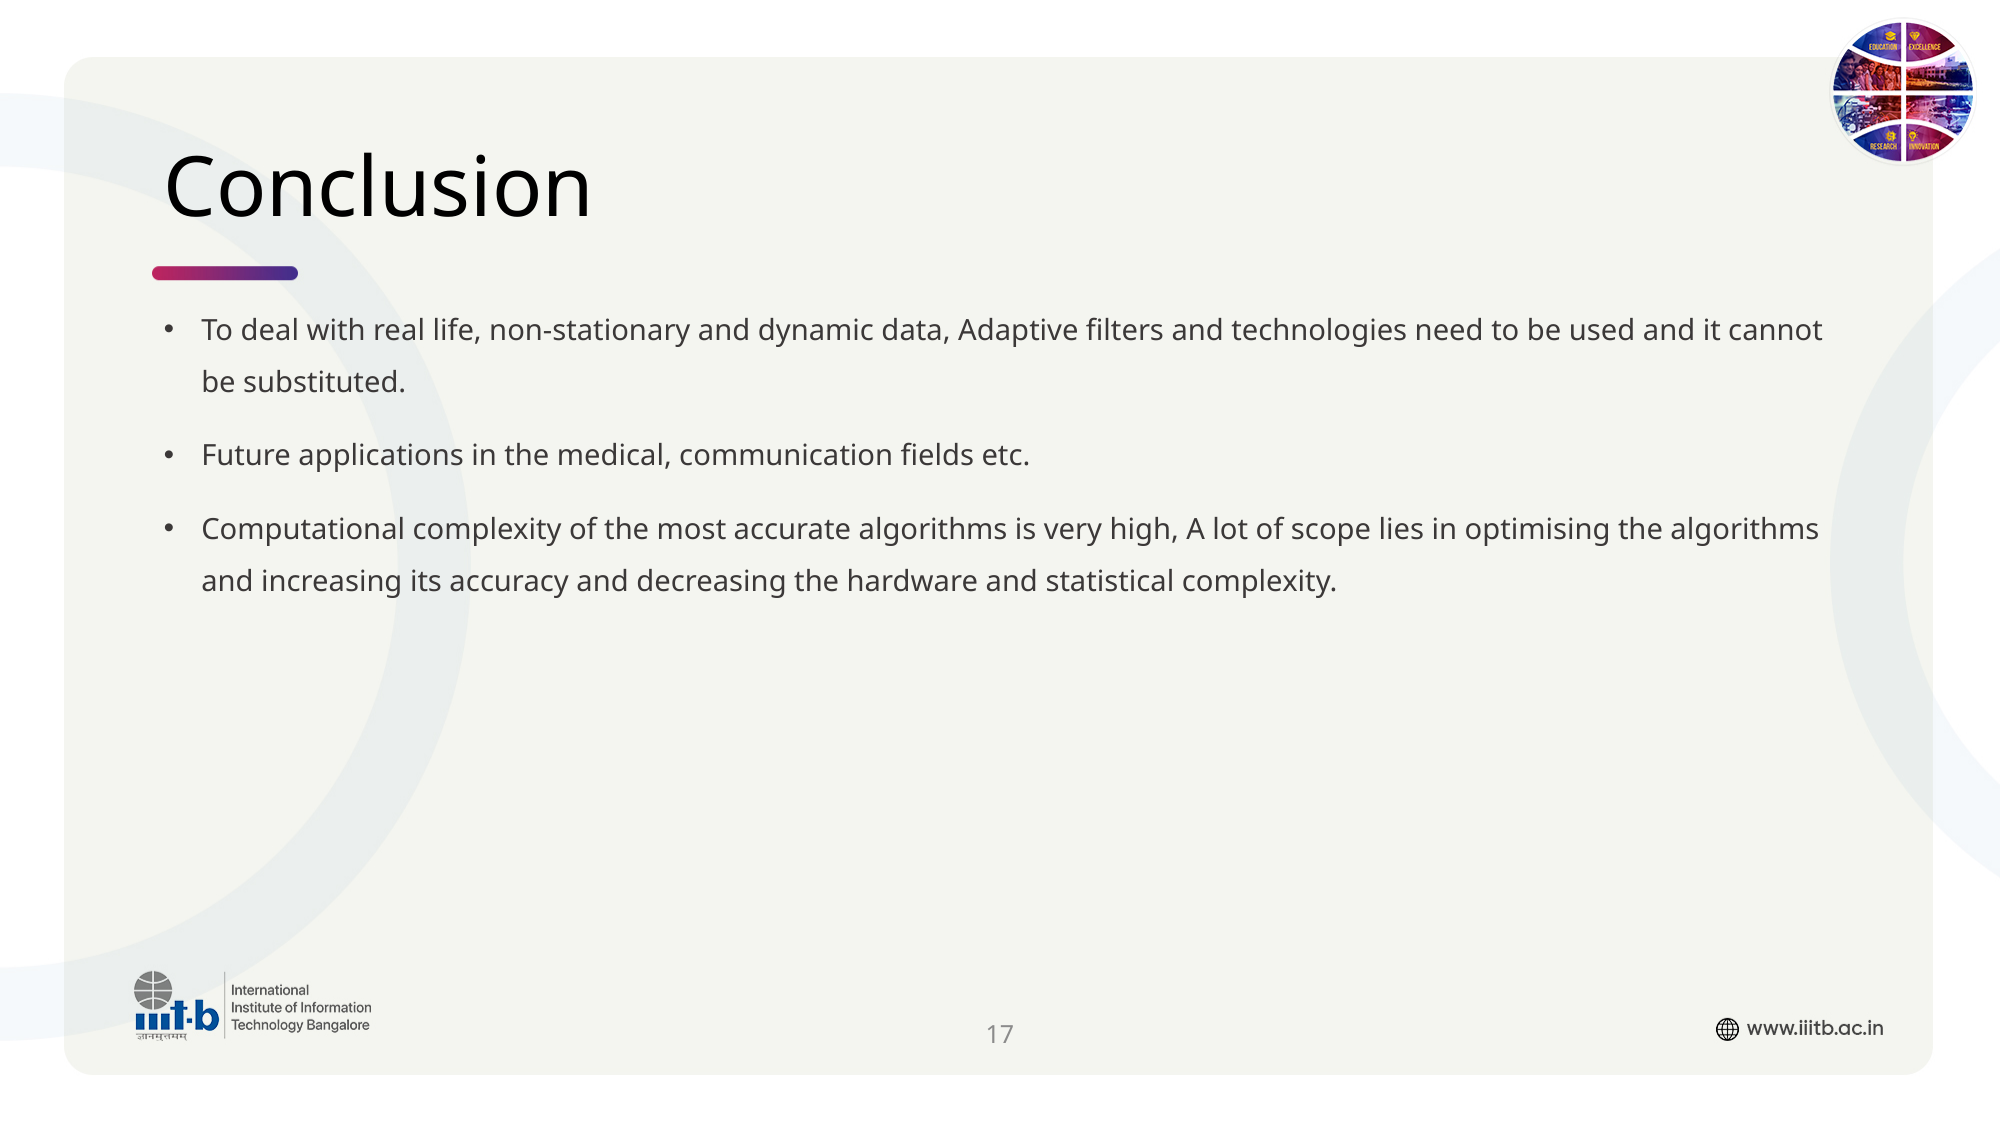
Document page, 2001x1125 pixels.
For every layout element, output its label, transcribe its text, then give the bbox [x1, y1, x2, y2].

slide_number 17 [953, 1005, 1047, 1066]
title Conclusion [148, 118, 1874, 261]
picture [0, 4, 2000, 1125]
list To deal with real life, non-stationary and dynamic data, Adaptive filters and technologies need to be used and it cannot be substituted. Future applications in the medical, communication fields etc. Computational complexity of the most accurate algorithms is very high, A lot of scope lies in optimising the algorithms and increasing its accuracy and decreasing the hardware and statistical complexity. [148, 286, 1874, 960]
